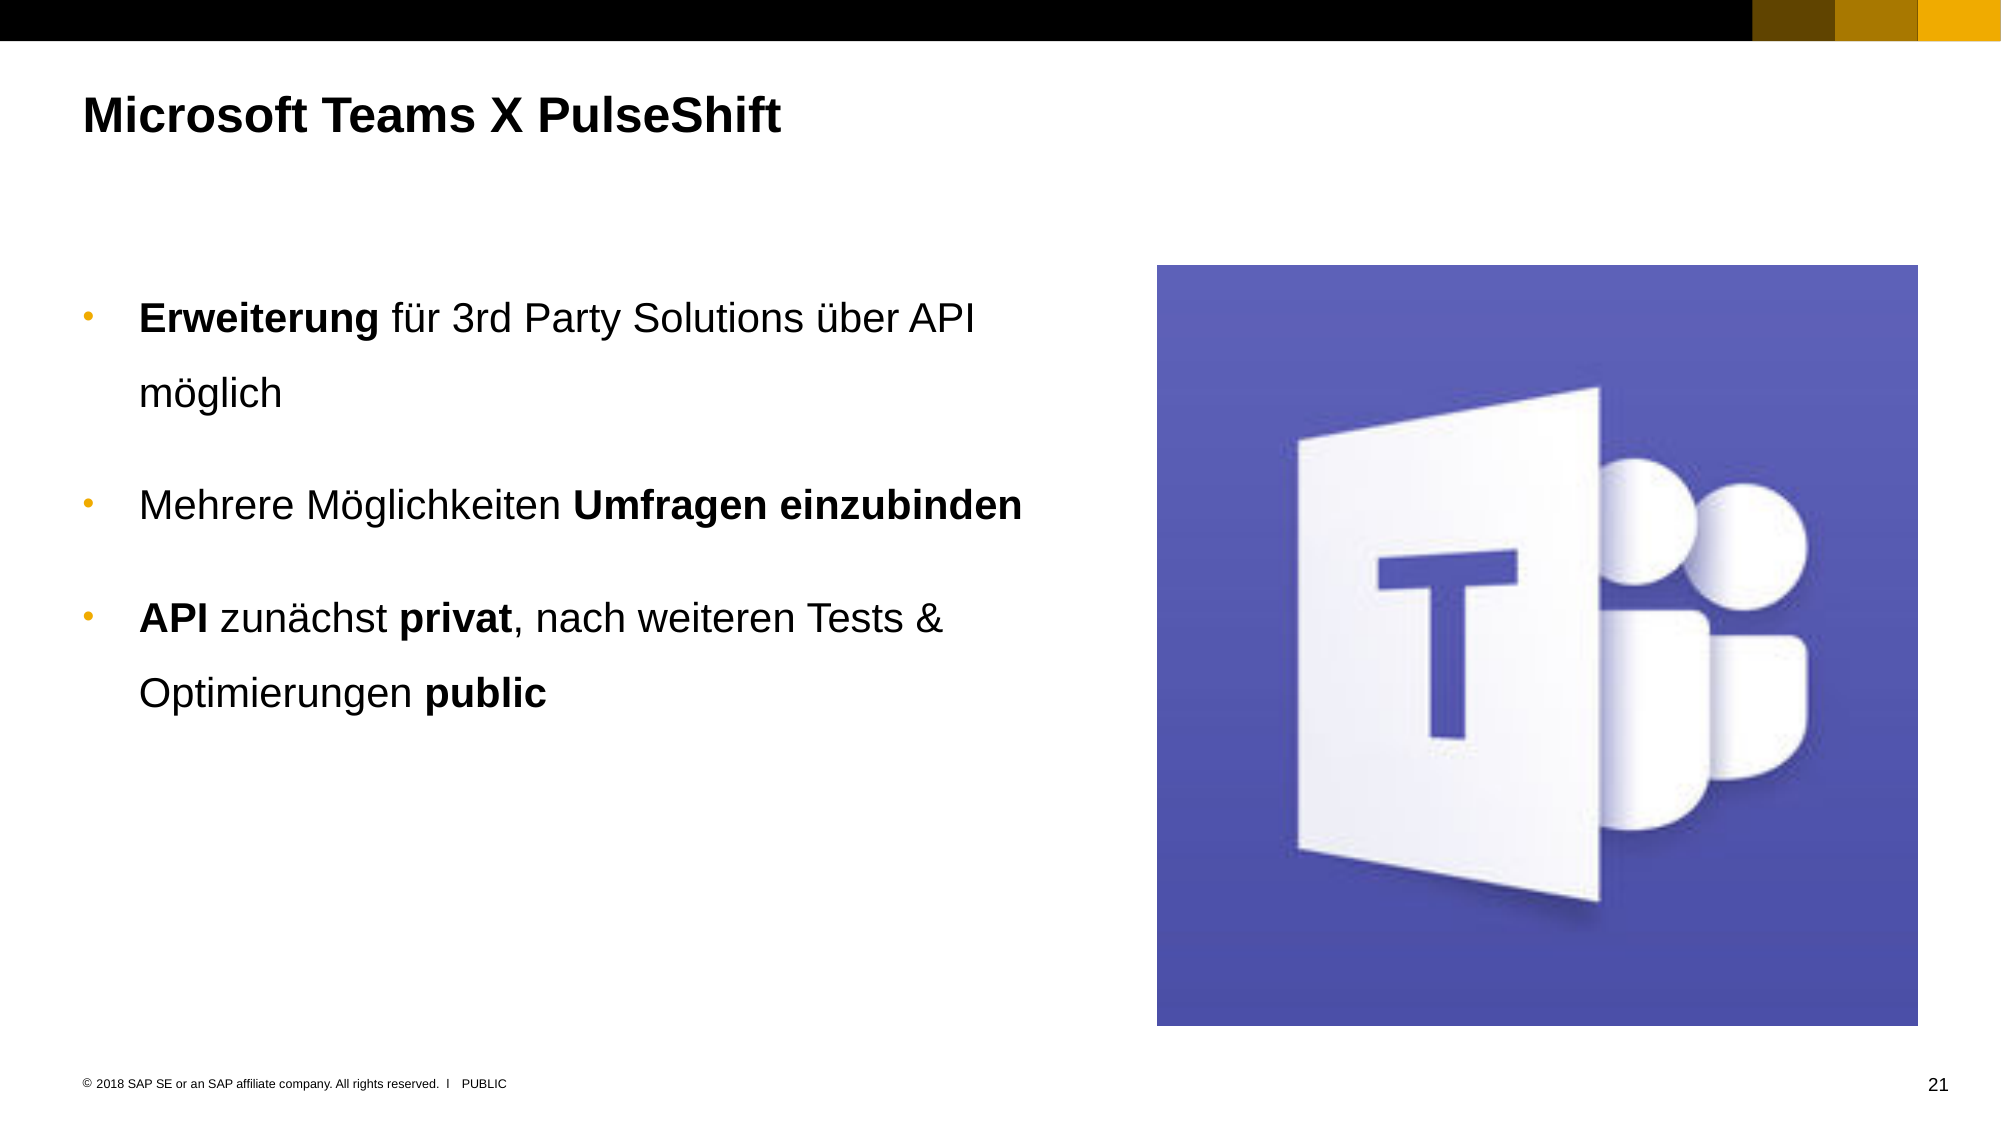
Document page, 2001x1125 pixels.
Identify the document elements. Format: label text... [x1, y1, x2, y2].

title Microsoft Teams X PulseShift [82, 82, 1918, 144]
picture [1157, 265, 1919, 1026]
list Erweiterung für 3rd Party Solutions über API möglich Mehrere Möglichkeiten Umfragen einzubinden API zunächst privat, nach weiteren Tests & Optimierungen public [82, 265, 1111, 1040]
